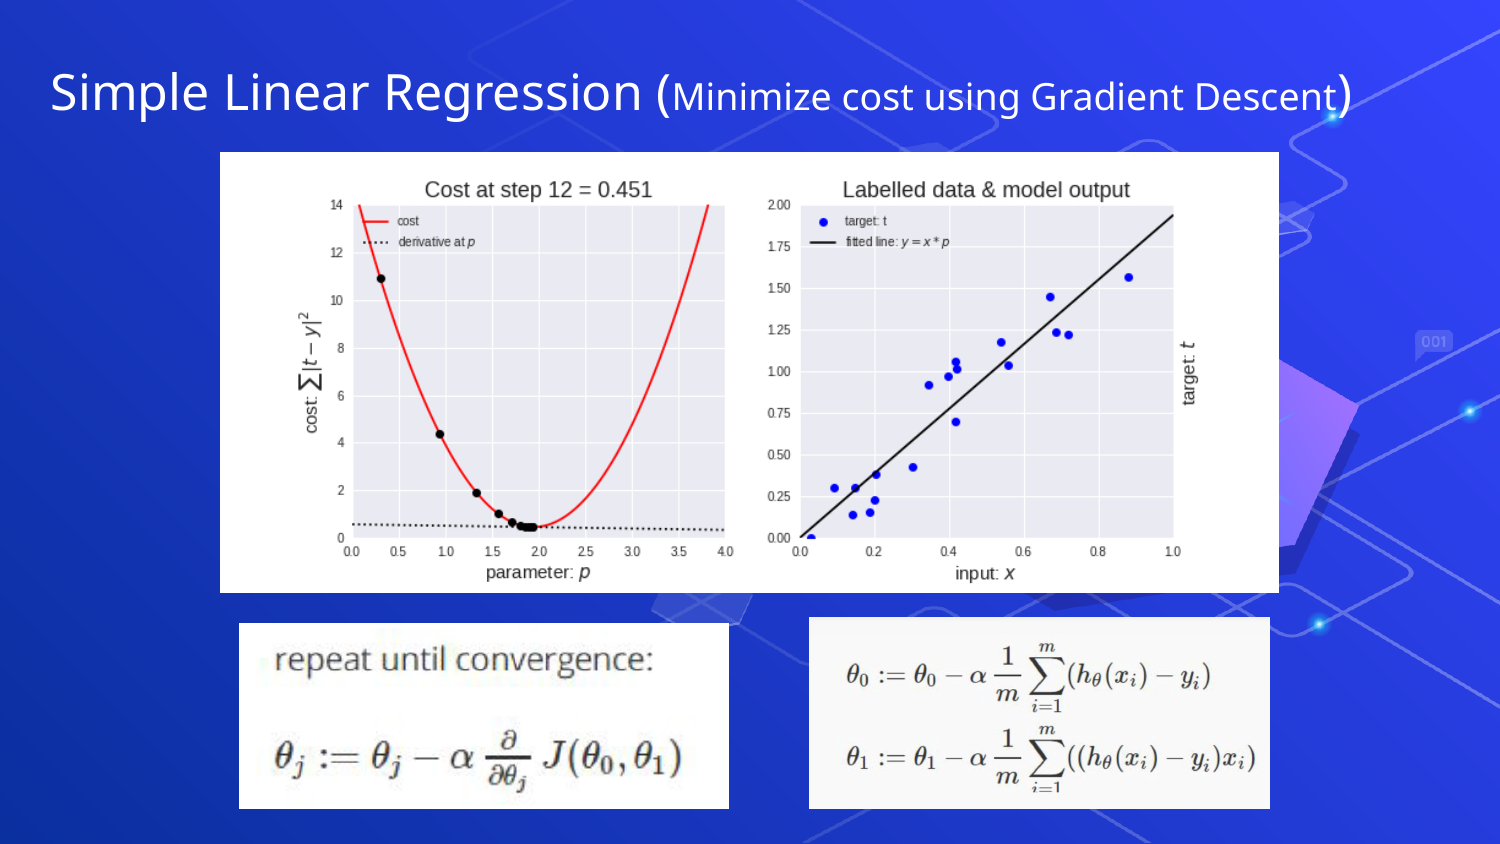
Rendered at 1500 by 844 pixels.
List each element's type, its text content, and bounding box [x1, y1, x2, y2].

picture [0, 0, 1500, 844]
title Simple Linear Regression (Minimize cost using Gradient Descent) [50, 51, 1453, 121]
